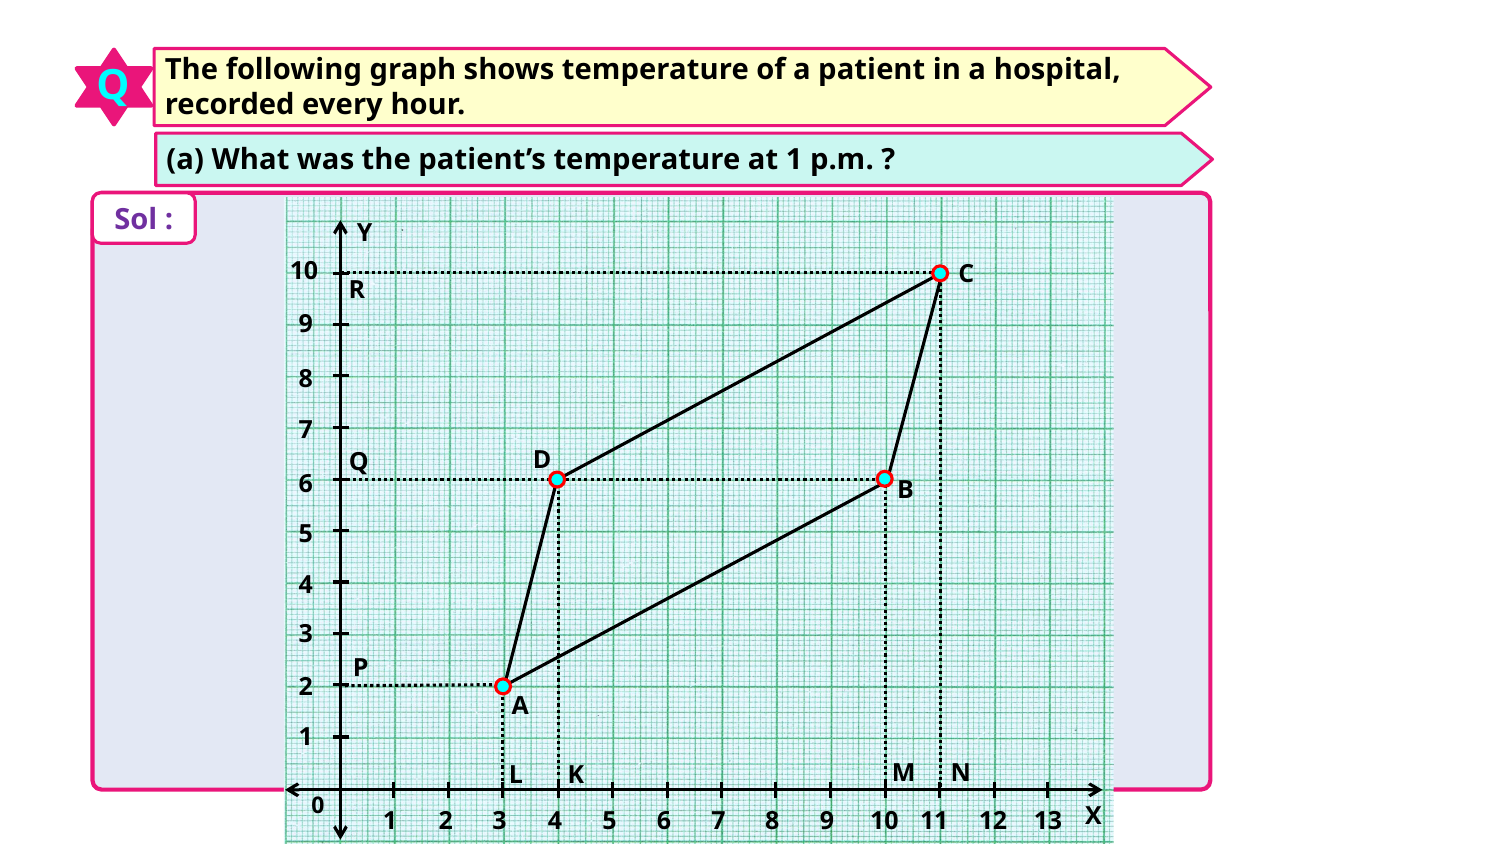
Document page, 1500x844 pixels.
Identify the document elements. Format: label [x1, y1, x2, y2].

text_box [151, 131, 1215, 188]
text_box [90, 190, 1213, 844]
text_box [76, 43, 1223, 128]
